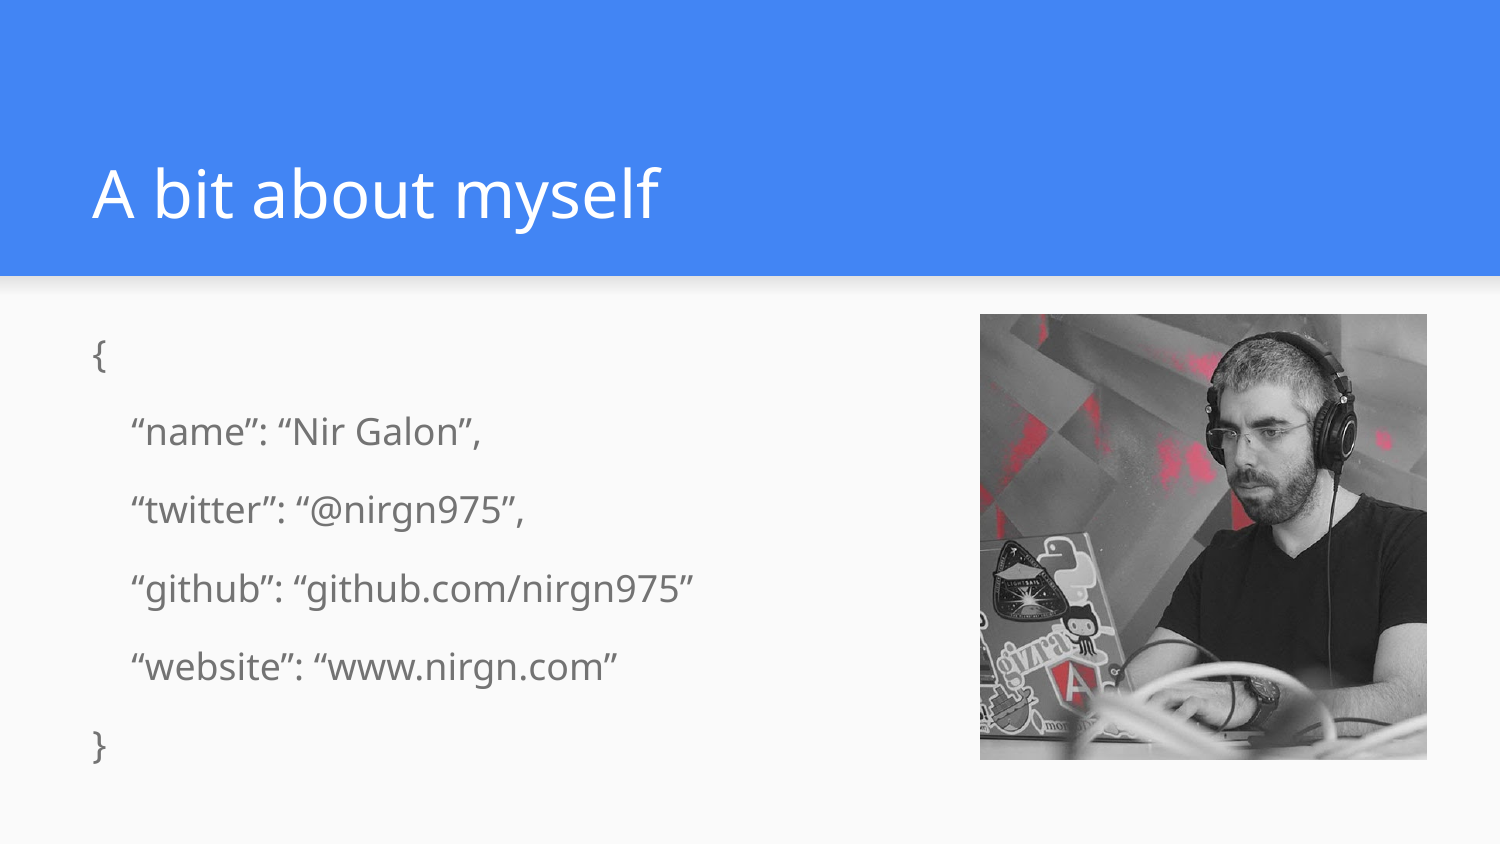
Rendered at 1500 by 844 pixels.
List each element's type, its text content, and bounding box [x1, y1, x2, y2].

list { “name”: “Nir Galon”, “twitter”: “@nirgn975”, “github”: “github.com/nirgn975” “website”: “www.nirgn.com” } [77, 314, 979, 760]
title A bit about myself [77, 121, 1427, 248]
picture [980, 314, 1427, 760]
